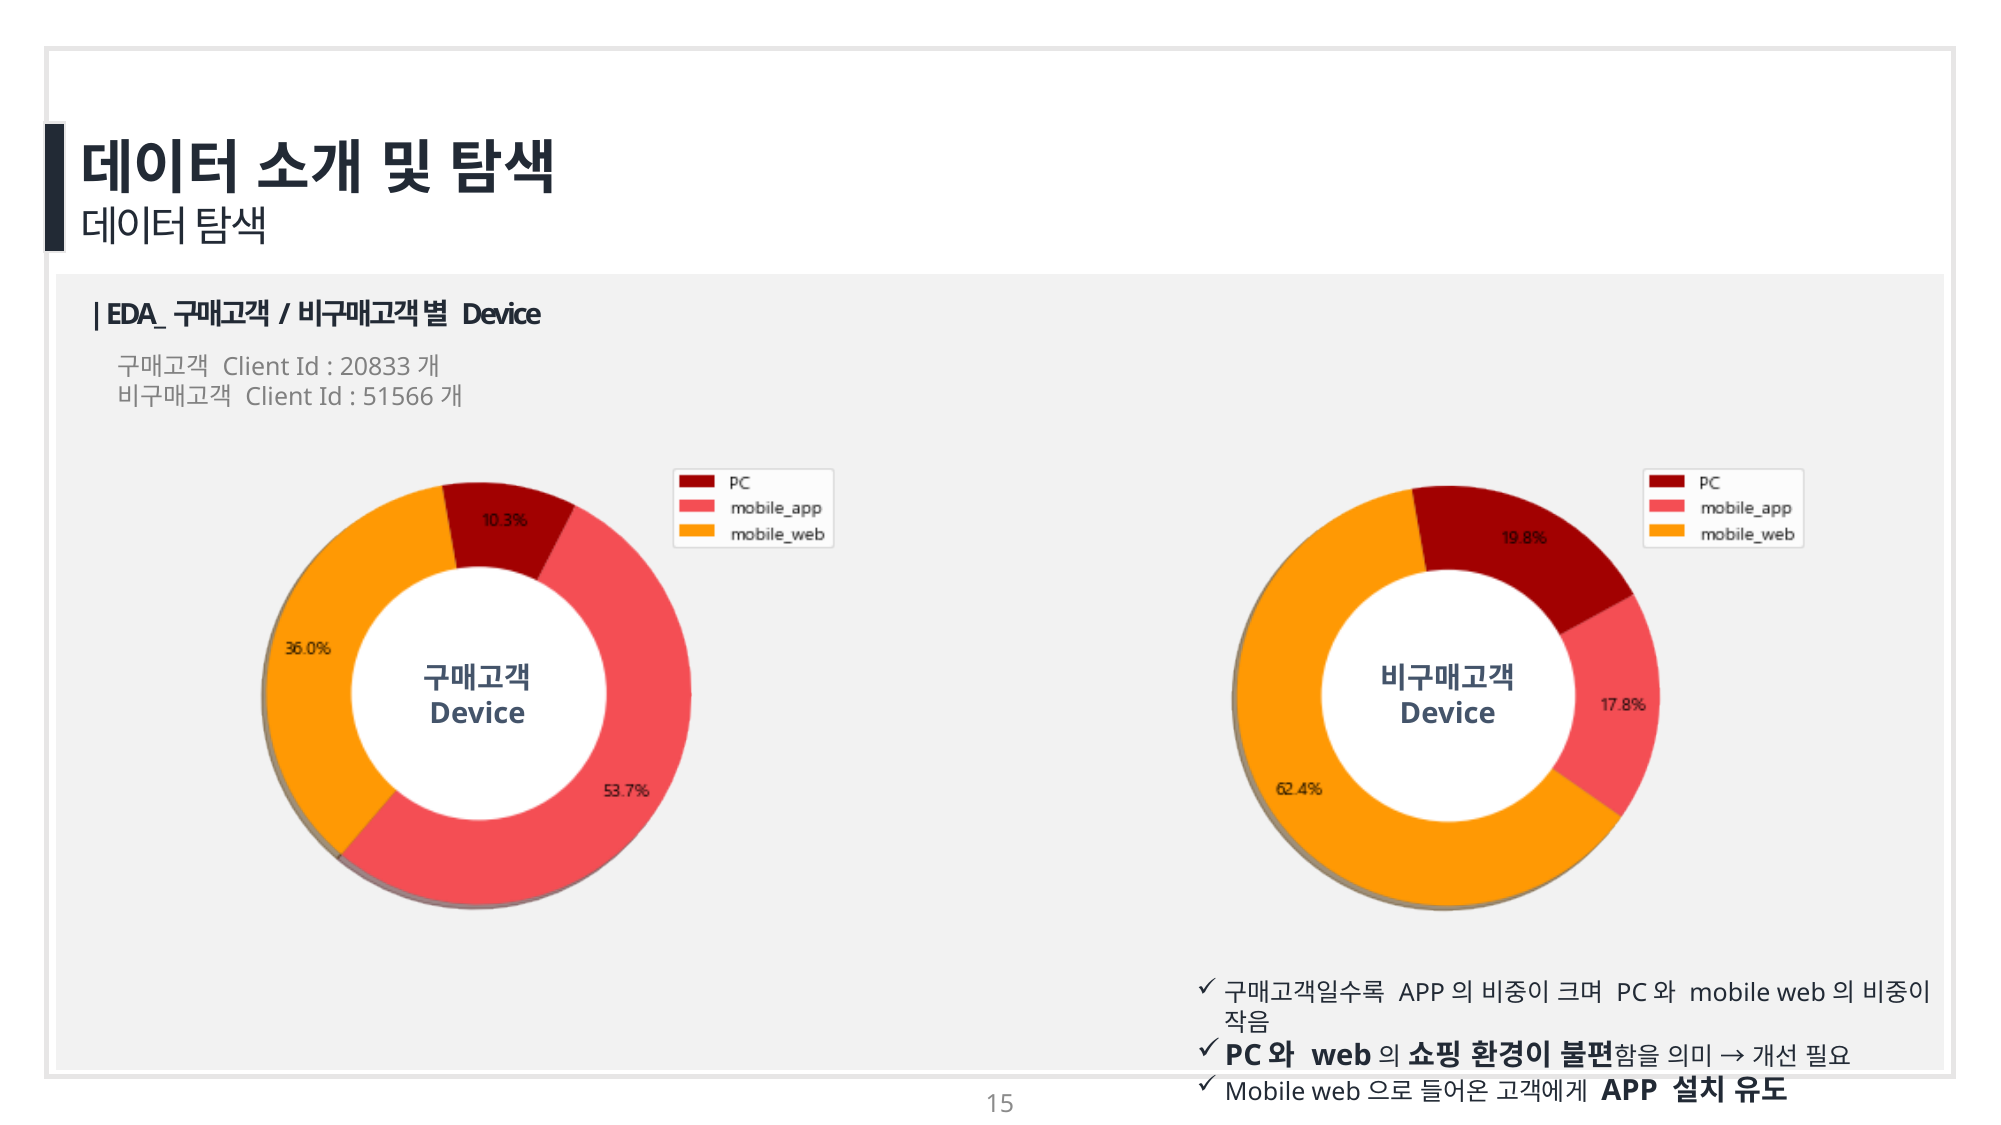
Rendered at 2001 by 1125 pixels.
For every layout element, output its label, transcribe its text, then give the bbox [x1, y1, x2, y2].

picture [103, 449, 853, 941]
picture [1073, 449, 1823, 941]
text_box [43, 121, 66, 253]
text_box 데이터 소개 및 탐색 데이터 탐색 [65, 122, 634, 258]
text_box 구매고객 Client Id : 20833개 비구매고객 Client Id : 51566개 [102, 343, 552, 418]
text_box 구매고객일수록 APP의 비중이 크며 PC와 mobile web의 비중이 작음 PC와 web의 쇼핑 환경이 불편함을 의미 → 개선 필요 Mobile web으로 들어온 고객에게 APP 설치 유도 [1182, 969, 1972, 1114]
slide_number 15 [774, 1075, 1225, 1125]
text_box | EDA_구매고객/비구매고객 별 Device [73, 287, 557, 338]
